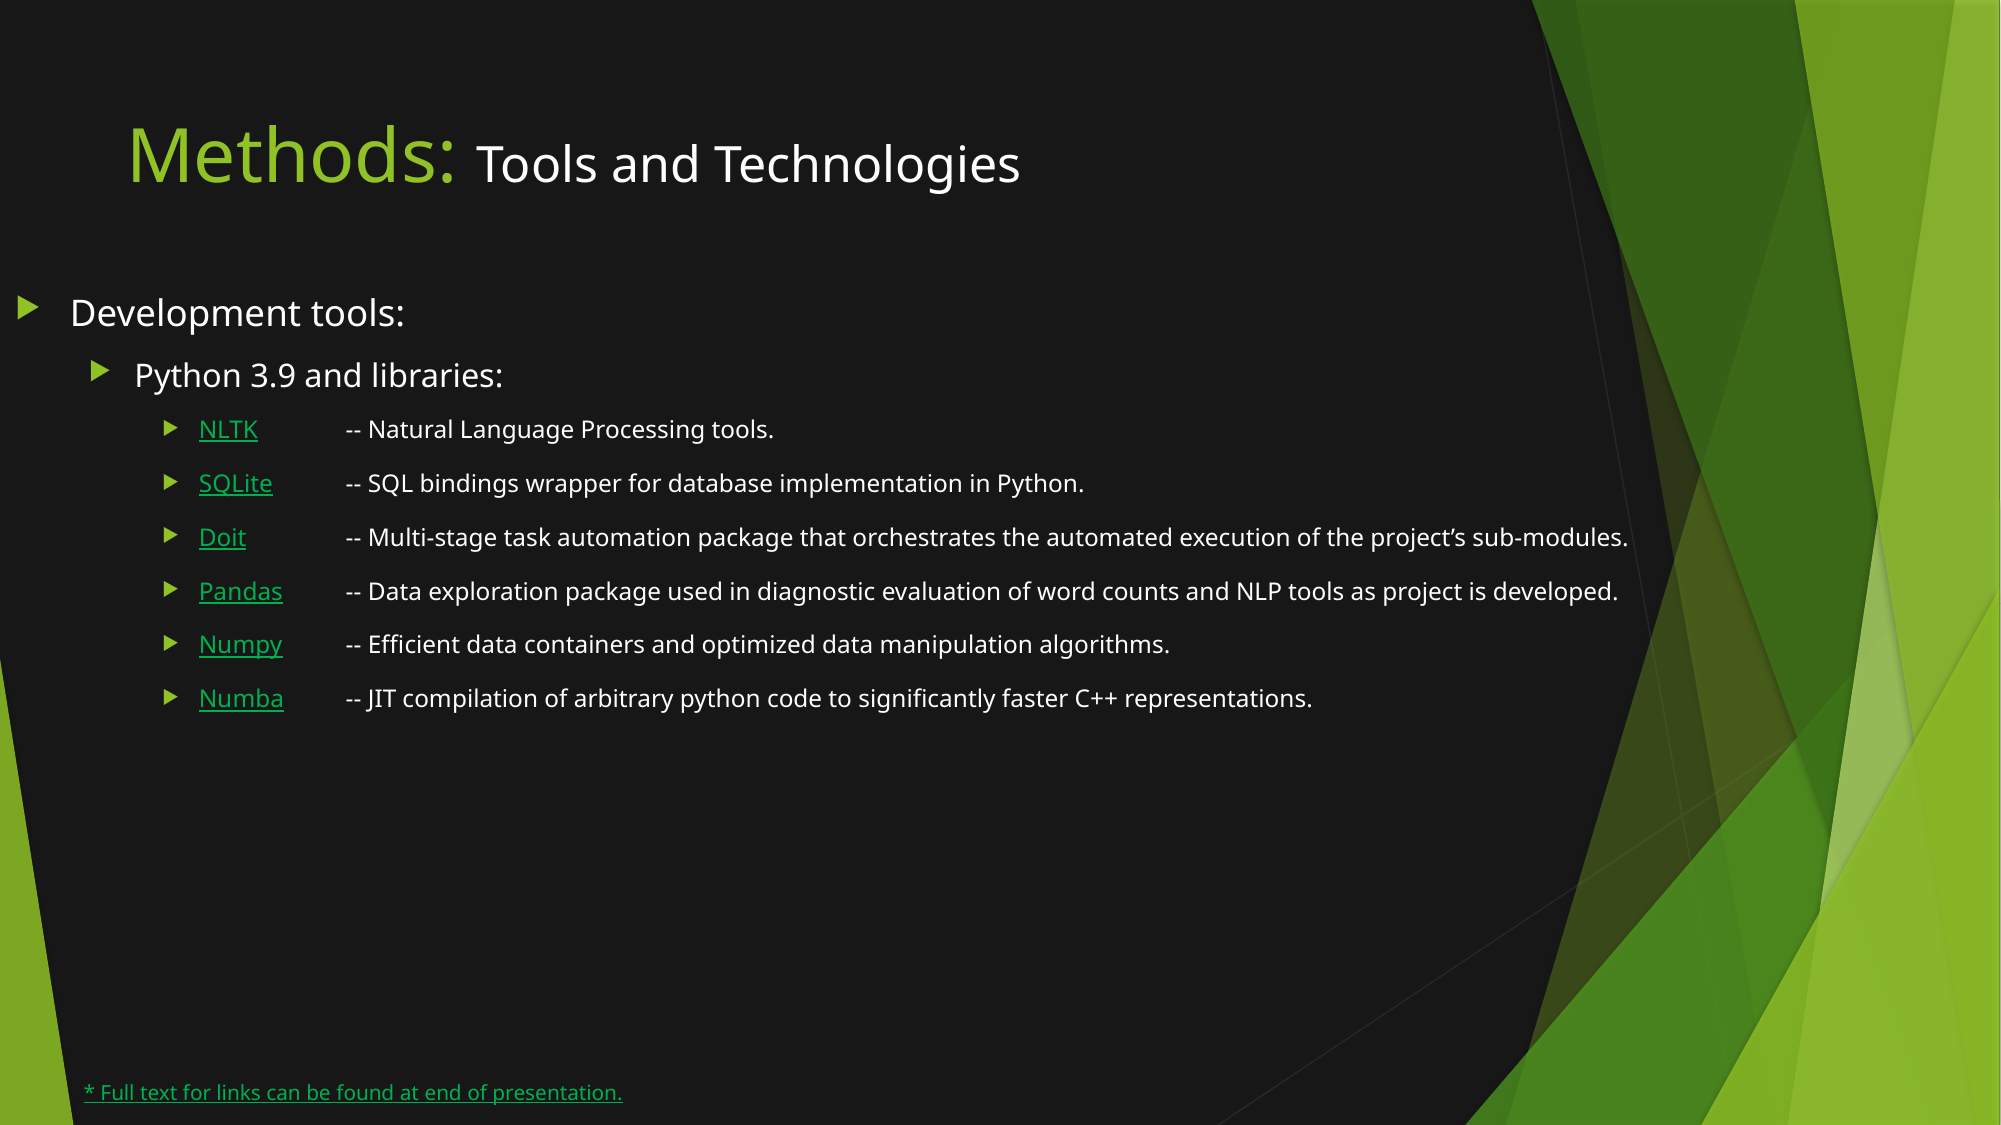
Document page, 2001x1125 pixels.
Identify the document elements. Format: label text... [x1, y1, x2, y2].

list Development tools: Python 3.9 and libraries: NLTK -- Natural Language Processing tools. SQLite -- SQL bindings wrapper for database implementation in Python. Doit -- Multi-stage task automation package that orchestrates the automated execution of the project’s sub-modules. Pandas -- Data exploration package used in diagnostic evaluation of word counts and NLP tools as project is developed. Numpy -- Efficient data containers and optimized data manipulation algorithms. Numba -- JIT compilation of arbitrary python code to significantly faster C++ representations. [0, 282, 1685, 989]
text_box Methods: Tools and Technologies [111, 99, 1522, 317]
text_box * Full text for links can be found at end of presentation. [68, 1071, 638, 1125]
